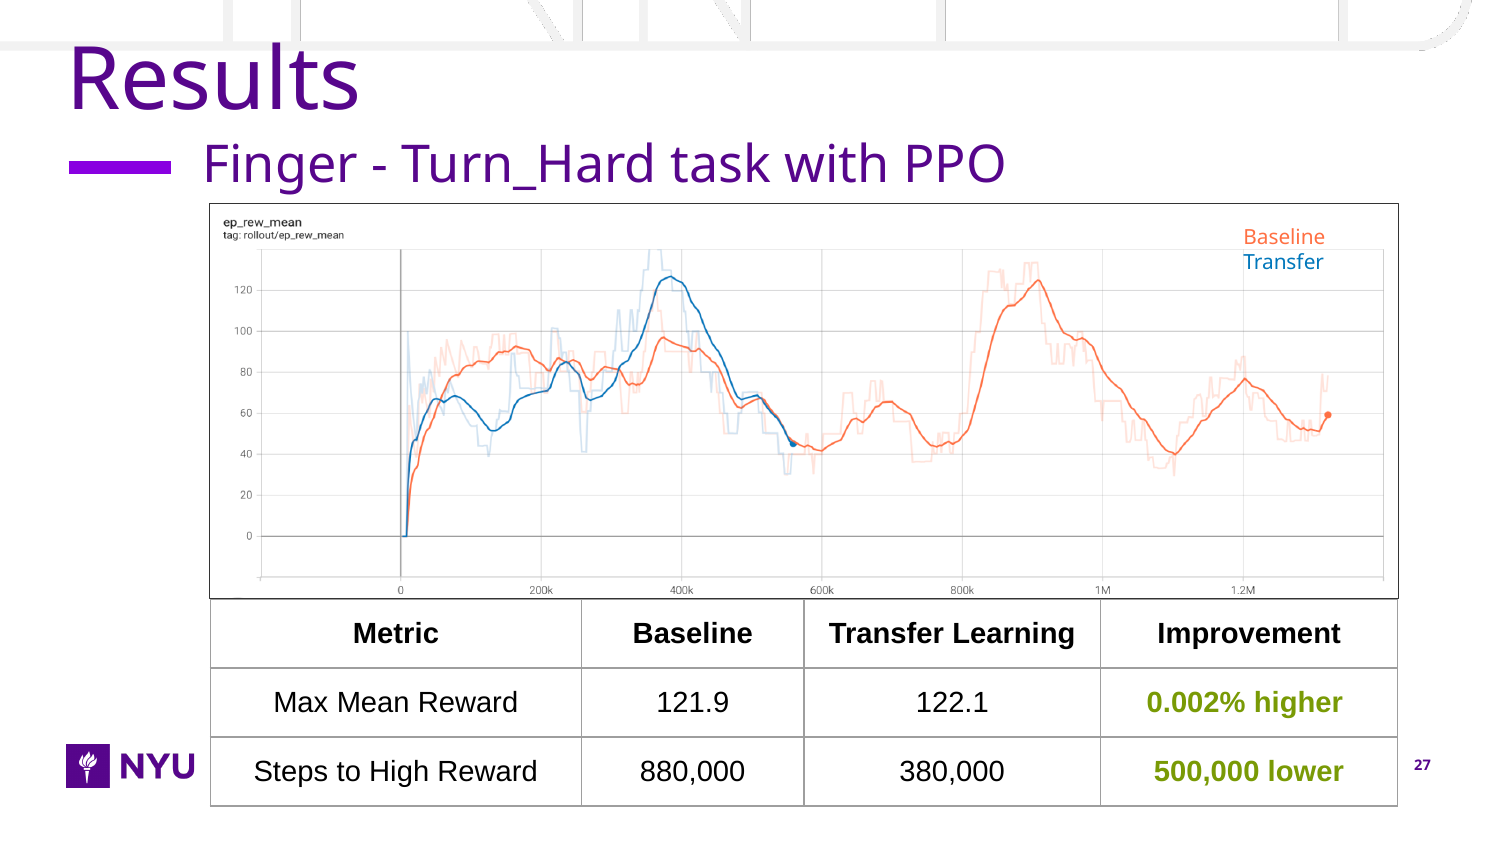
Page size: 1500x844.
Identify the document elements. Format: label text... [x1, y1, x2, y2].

table_header Transfer Learning [805, 606, 1100, 667]
table_cell 122.1 [805, 669, 1100, 736]
table_header Metric [211, 606, 581, 667]
table_cell Max Mean Reward [211, 669, 581, 736]
picture [66, 744, 195, 788]
table_cell Steps to High Reward [211, 738, 581, 805]
picture [209, 204, 1398, 598]
table_cell 0.002% higher [1101, 669, 1397, 736]
table_cell 121.9 [582, 669, 803, 736]
table_header Improvement [1101, 606, 1397, 667]
text_box Finger - Turn_Hard task with PPO [187, 125, 1302, 209]
picture [0, 0, 1496, 51]
table_cell 880,000 [582, 738, 803, 805]
table_cell 500,000 lower [1101, 738, 1397, 805]
table_header Baseline [582, 606, 803, 667]
table_cell 380,000 [805, 738, 1100, 805]
title Results [51, 23, 1434, 211]
